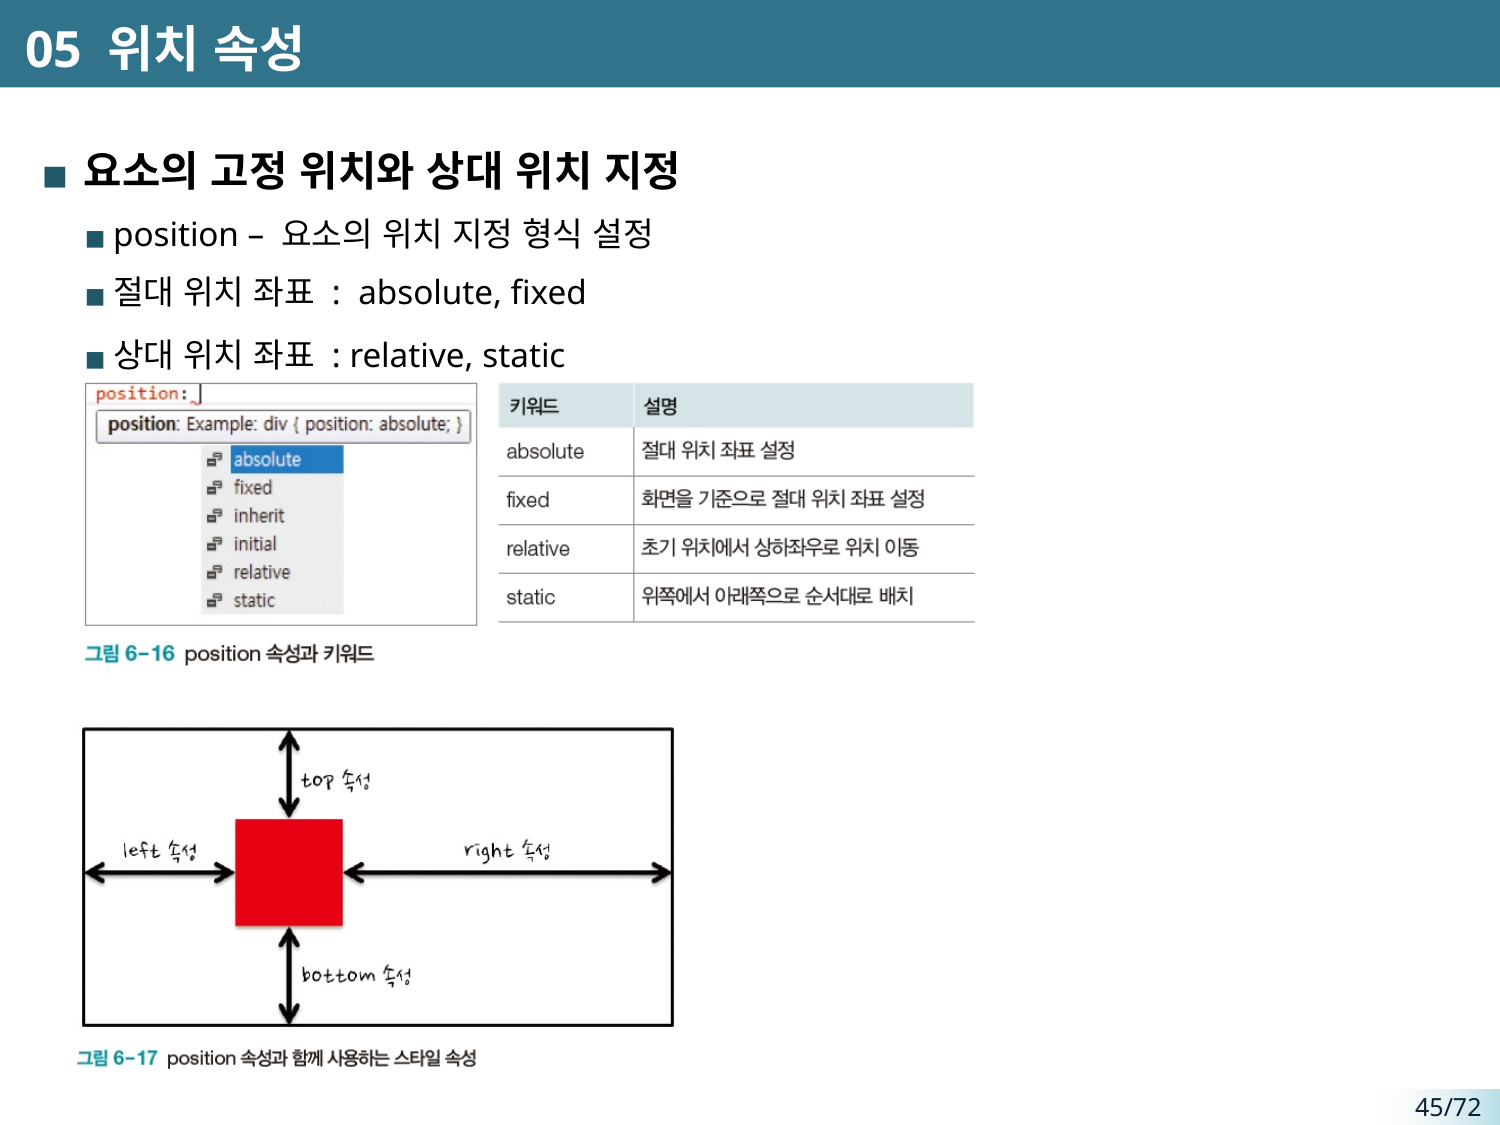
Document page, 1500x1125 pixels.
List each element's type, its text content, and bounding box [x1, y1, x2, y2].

list 요소의 고정 위치와 상대 위치 지정 position – 요소의 위치 지정 형식 설정 절대 위치 좌표 : absolute, fixed 상대 위치 좌표 : relative, static [10, 126, 1481, 1057]
title 05 위치 속성 [10, 8, 1288, 87]
picture [76, 374, 986, 671]
picture [76, 721, 680, 1071]
